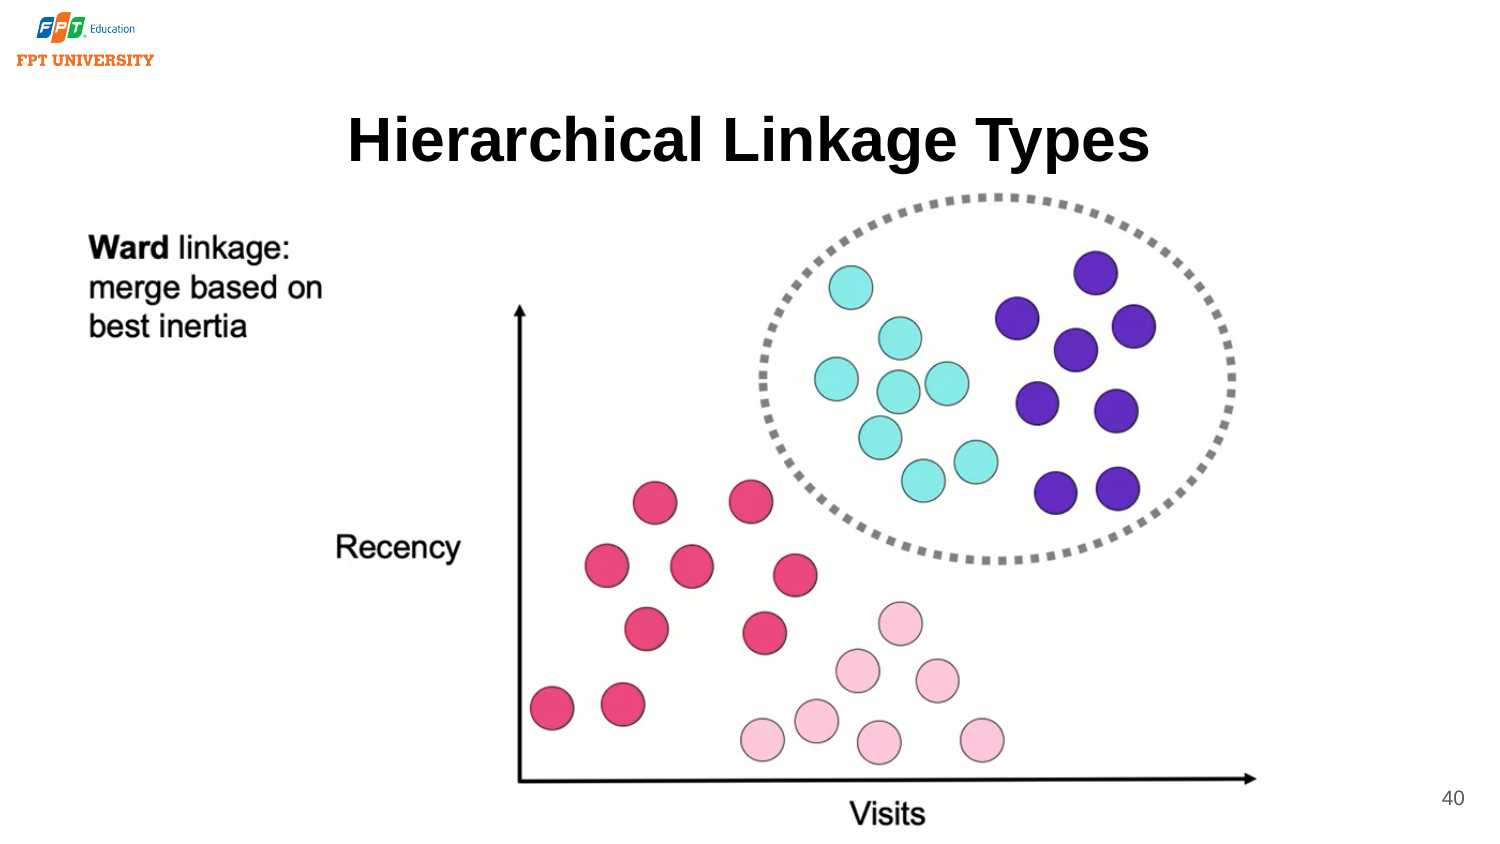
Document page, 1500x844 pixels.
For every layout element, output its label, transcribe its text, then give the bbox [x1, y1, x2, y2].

slide_number 40 [1389, 764, 1480, 830]
title Hierarchical Linkage Types [51, 72, 1449, 167]
picture [71, 176, 1286, 844]
picture [11, 1, 160, 77]
